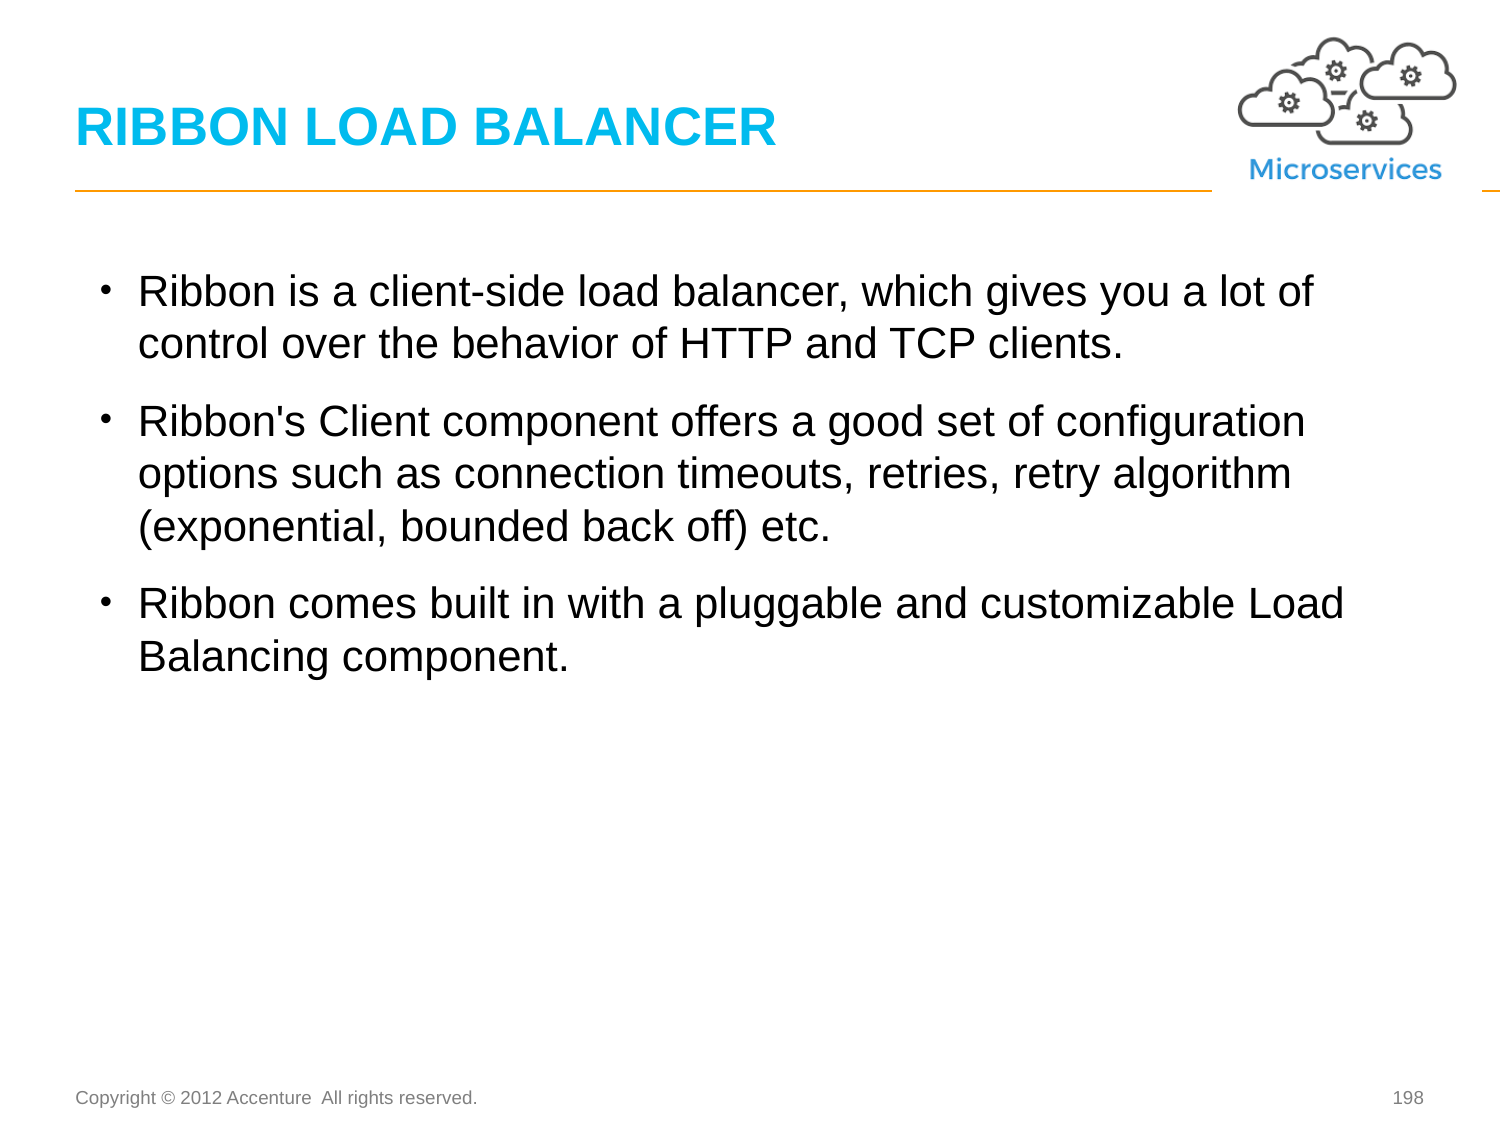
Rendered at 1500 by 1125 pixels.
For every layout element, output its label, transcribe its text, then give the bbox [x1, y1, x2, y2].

list Ribbon is a client-side load balancer, which gives you a lot of control over the behavior of HTTP and TCP clients. Ribbon's Client component offers a good set of configuration options such as connection timeouts, retries, retry algorithm (exponential, bounded back off) etc. Ribbon comes built in with a pluggable and customizable Load Balancing component. [99, 262, 1438, 975]
title RIBBON LOAD BALANCER [75, 27, 1422, 157]
picture [1212, 1, 1482, 203]
